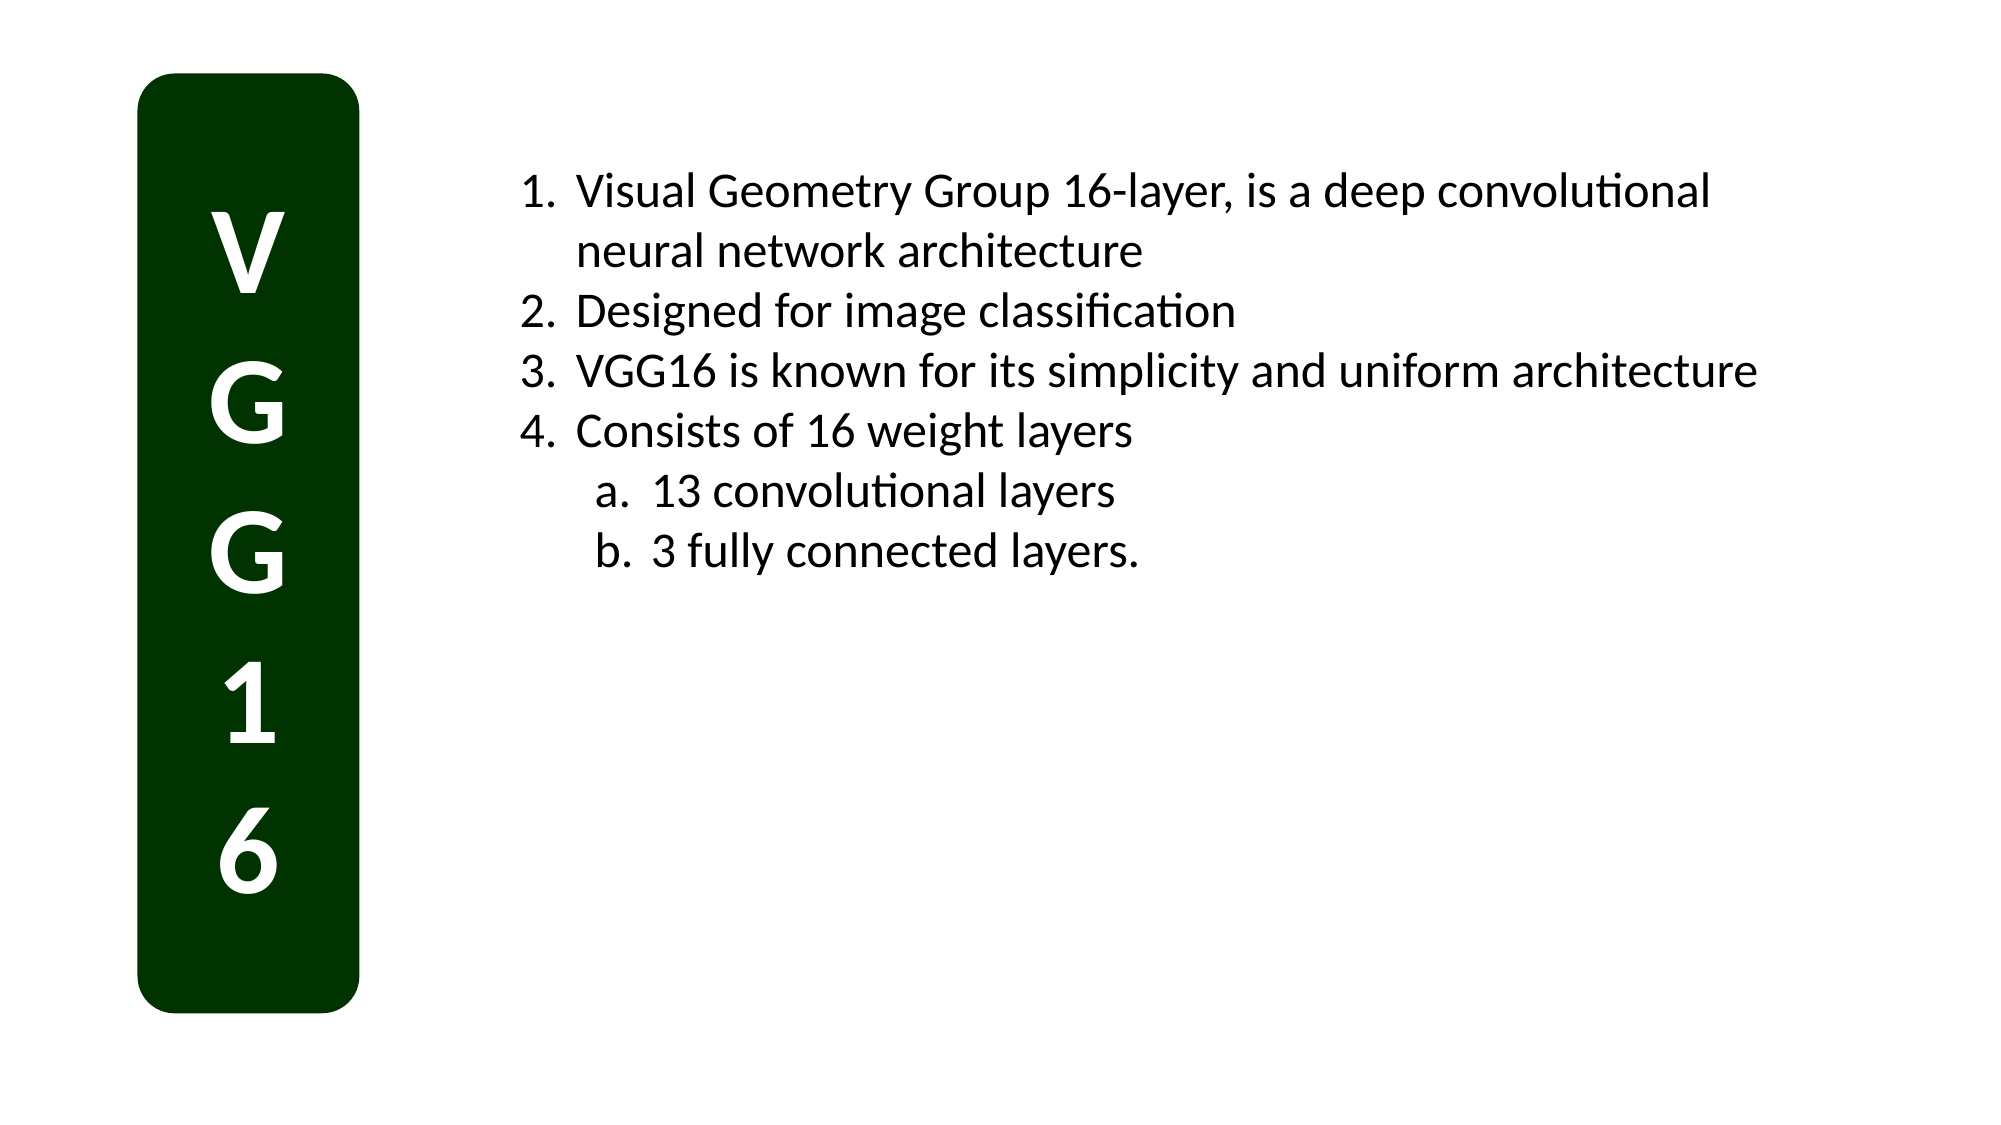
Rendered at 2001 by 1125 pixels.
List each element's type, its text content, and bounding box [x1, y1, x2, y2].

text_box V G G 1 6 [136, 72, 361, 1015]
text_box Visual Geometry Group 16-layer, is a deep convolutional neural network architecture Designed for image classification VGG16 is known for its simplicity and uniform architecture Consists of 16 weight layers 13 convolutional layers 3 fully connected layers. [504, 150, 1815, 586]
